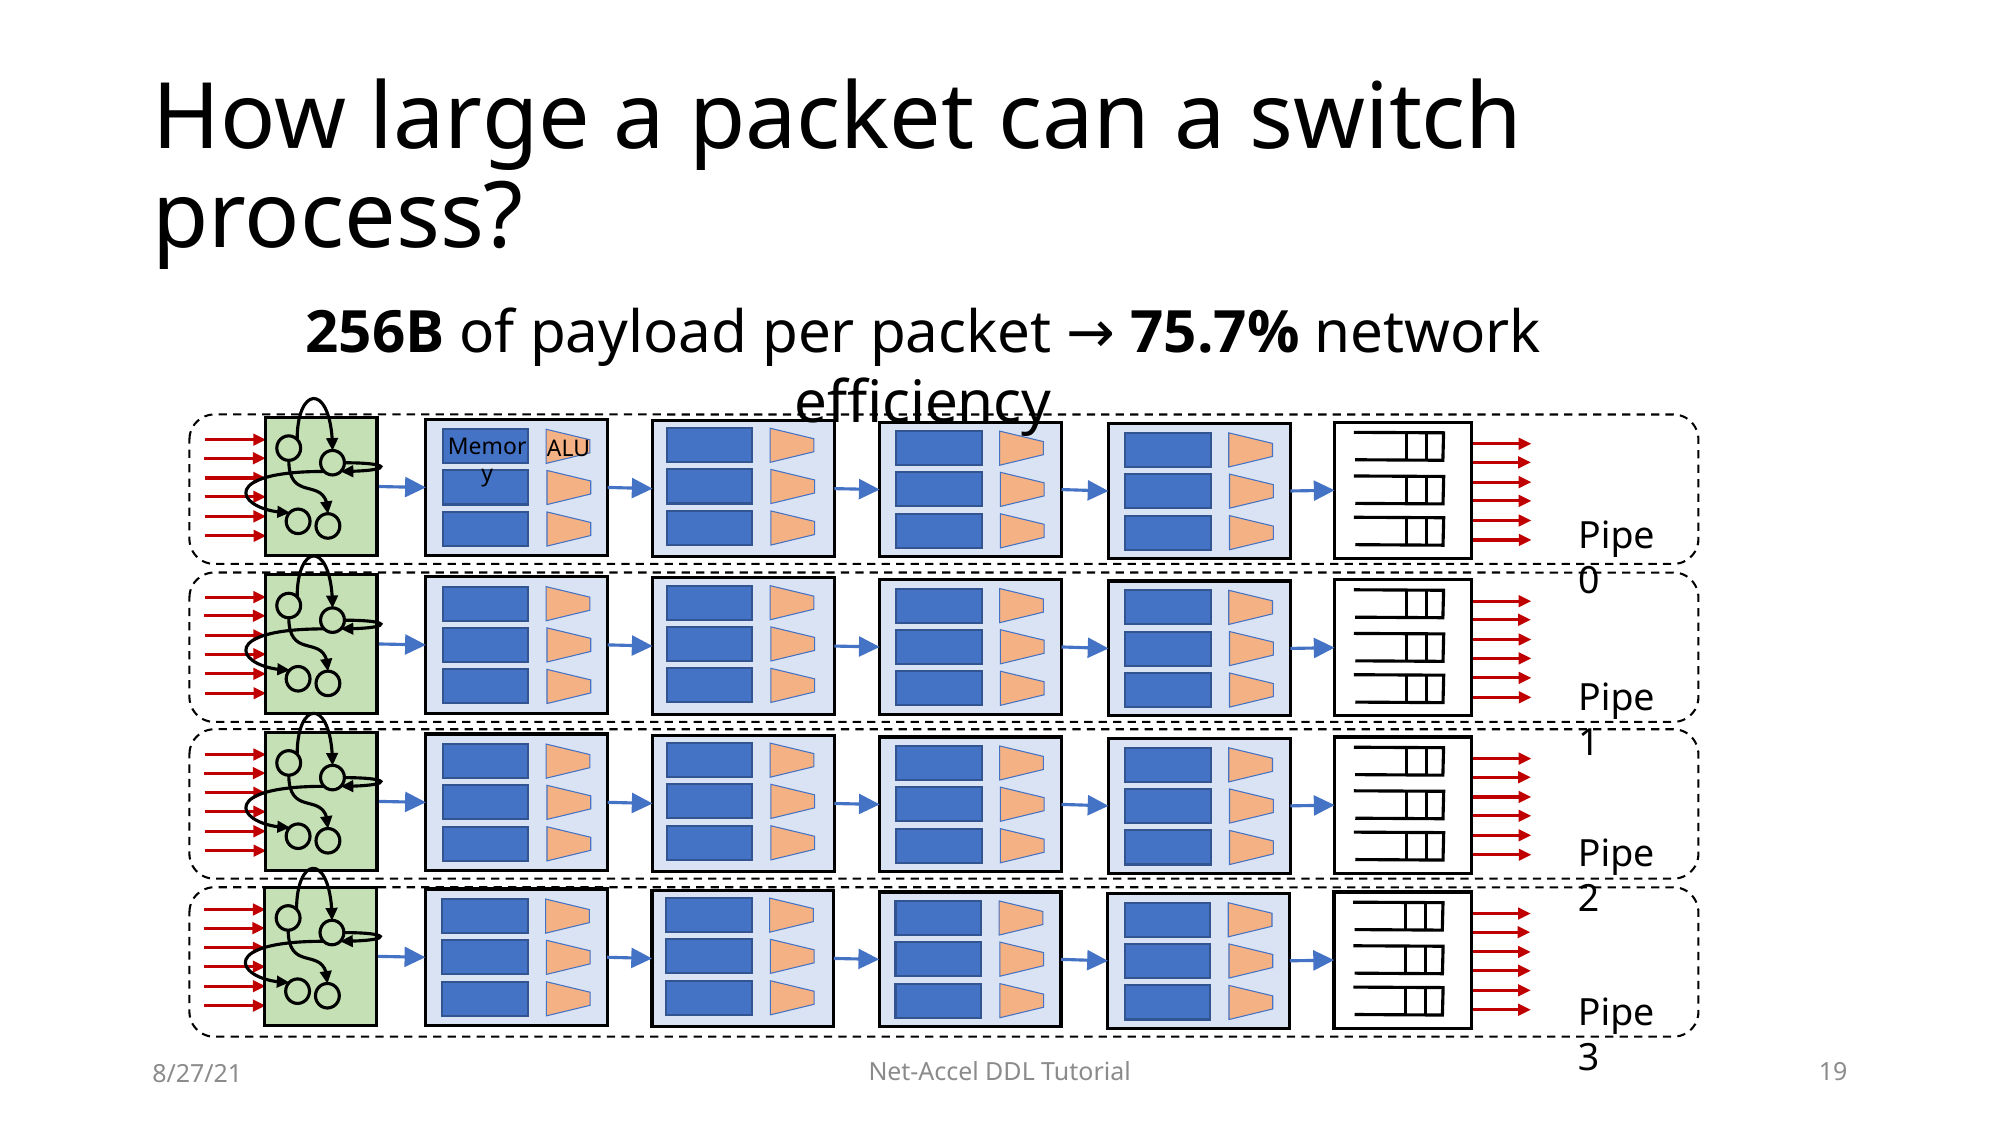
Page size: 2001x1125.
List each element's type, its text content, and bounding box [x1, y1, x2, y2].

text_box Pipe 2 [1563, 821, 1689, 927]
text_box [306, 559, 322, 565]
text_box Pipe 3 [1563, 980, 1690, 1042]
slide_number 36 [1412, 1042, 1863, 1103]
text_box [188, 442, 304, 565]
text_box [204, 417, 1532, 559]
text_box Pipe 0 [1563, 503, 1690, 609]
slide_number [137, 1042, 588, 1103]
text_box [204, 574, 1532, 716]
text_box [188, 728, 301, 880]
footer Net-Accel DDL Tutorial [662, 1042, 1338, 1103]
text_box Pipe 1 [1563, 665, 1690, 771]
text_box 256B of payload per packet → 75.7% network efficiency [156, 287, 1690, 442]
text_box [203, 887, 1531, 1029]
text_box [188, 886, 1700, 1038]
text_box [325, 728, 1700, 880]
title How large a packet can a switch process? [137, 59, 1863, 278]
text_box [324, 420, 1700, 565]
text_box [305, 716, 322, 723]
text_box [188, 571, 304, 723]
text_box [304, 874, 323, 880]
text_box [204, 732, 1532, 874]
text_box [324, 571, 1700, 723]
